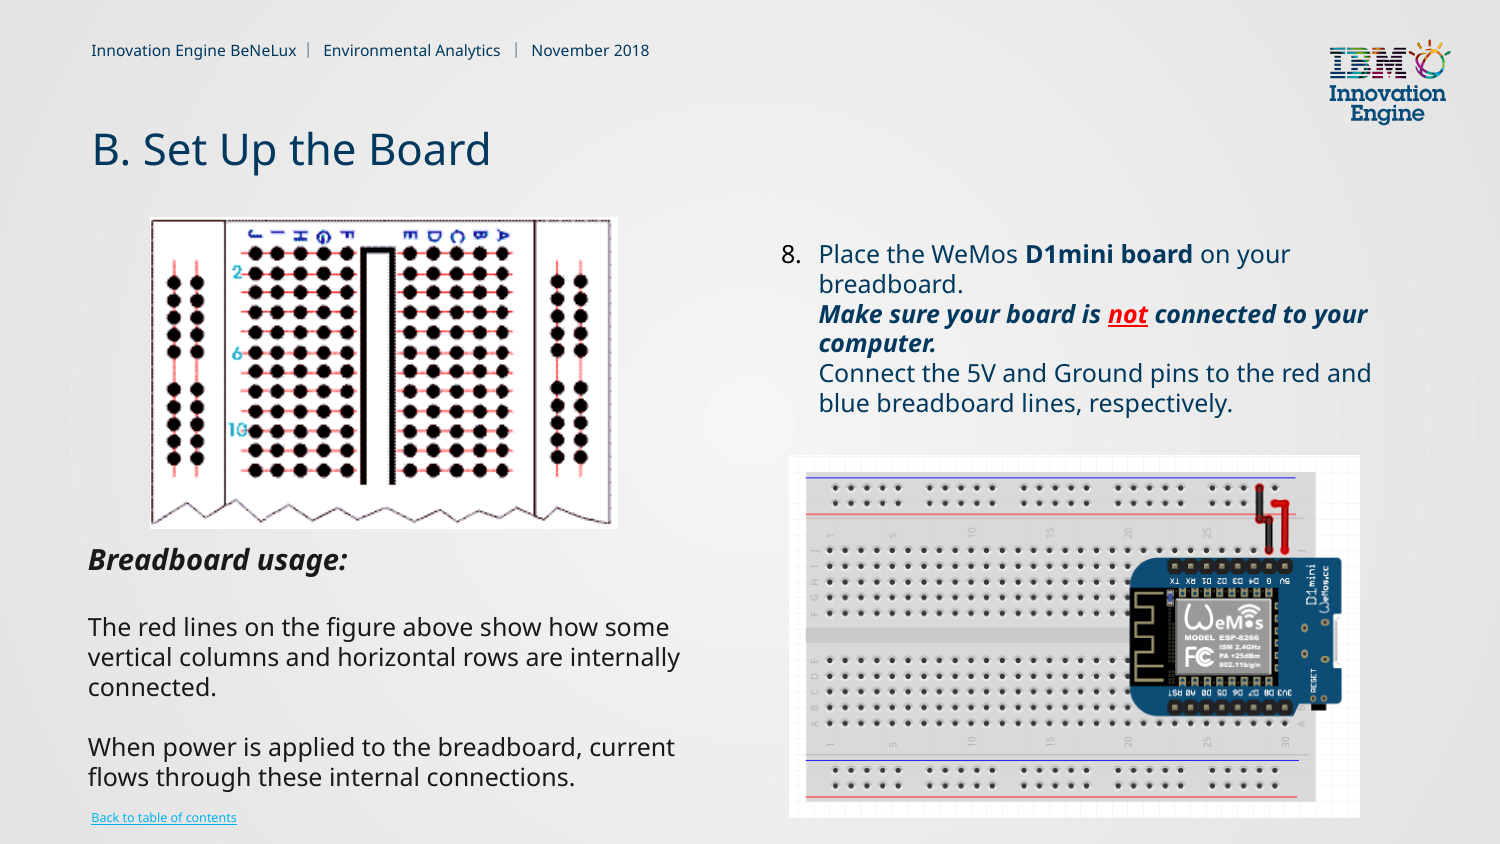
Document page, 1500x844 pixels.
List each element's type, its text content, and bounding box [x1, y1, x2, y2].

title B. Set Up the Board [76, 76, 1211, 183]
text_box Breadboard usage: The red lines on the figure above show how some vertical columns and horizontal rows are internally connected. When power is applied to the breadboard, current flows through these internal connections. [73, 534, 750, 799]
list Place the WeMos D1mini board on your breadboard. Make sure your board is not connected to your computer. Connect the 5V and Ground pins to the red and blue breadboard lines, respectively. [766, 230, 1446, 781]
picture [1316, 39, 1459, 139]
picture [150, 217, 618, 529]
list [76, 230, 742, 534]
picture [150, 812, 155, 822]
picture [789, 455, 1360, 818]
